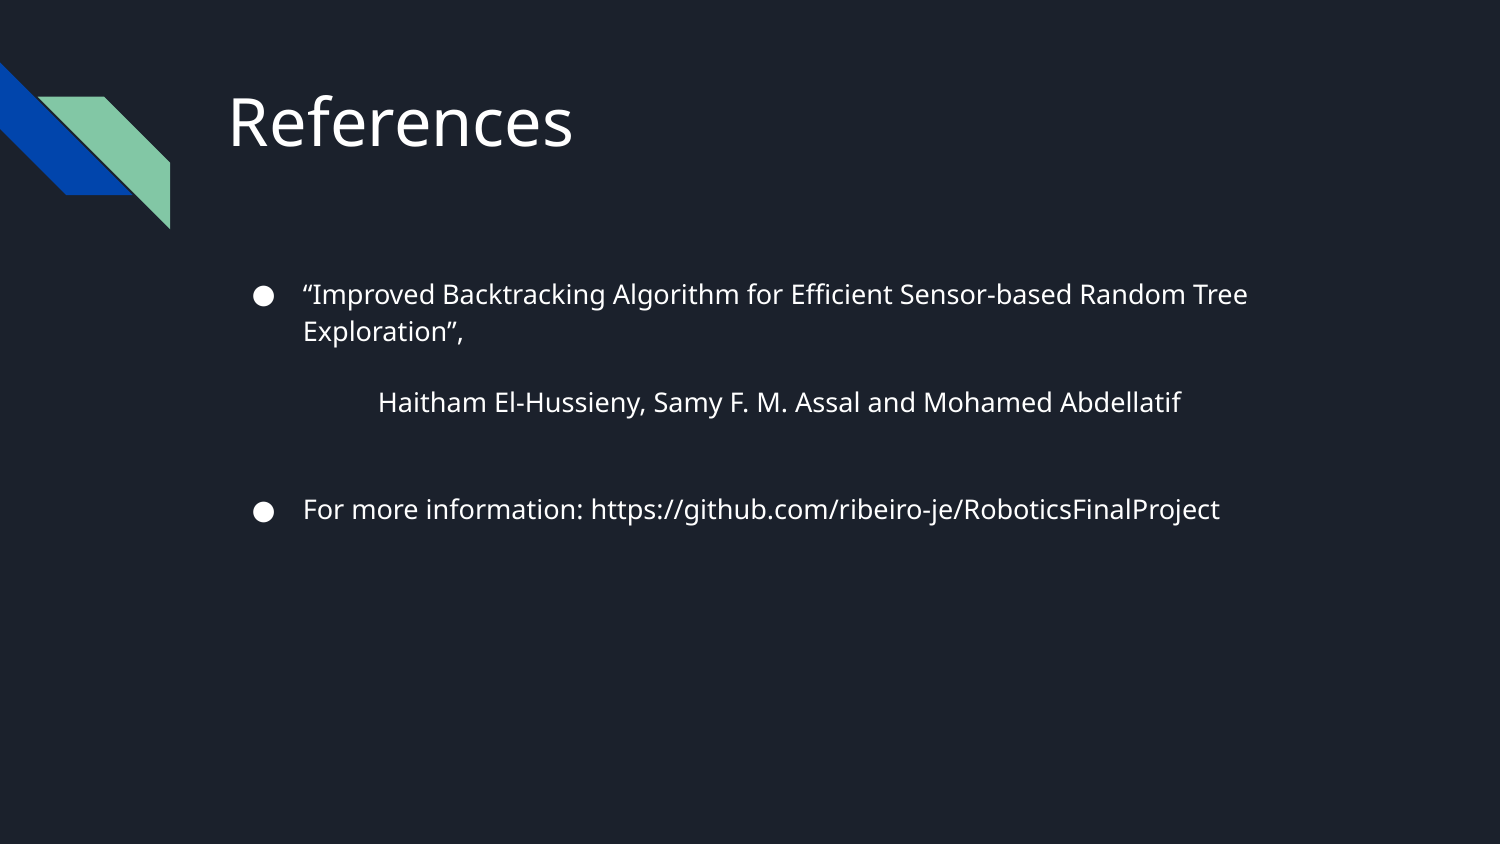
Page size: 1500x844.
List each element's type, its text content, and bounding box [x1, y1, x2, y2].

title References [212, 64, 1368, 215]
list “Improved Backtracking Algorithm for Efficient Sensor-based Random Tree Exploration”, Haitham El-Hussieny, Samy F. M. Assal and Mohamed Abdellatif For more information: https://github.com/ribeiro-je/RoboticsFinalProject [212, 257, 1368, 735]
